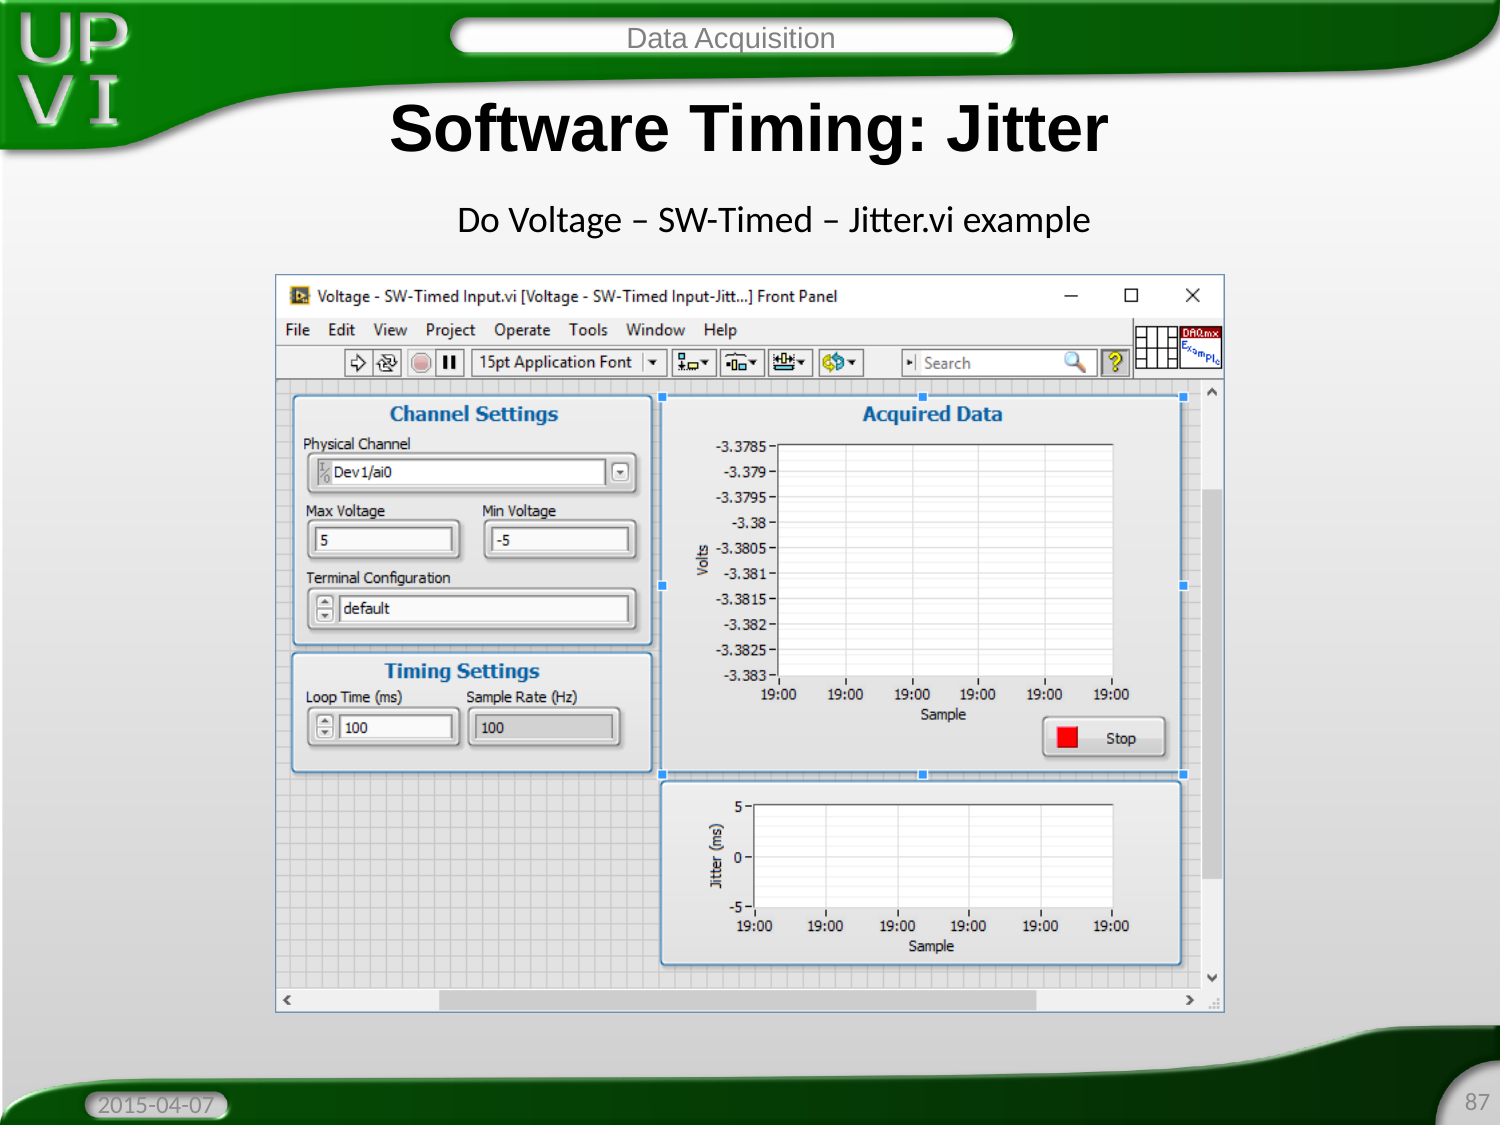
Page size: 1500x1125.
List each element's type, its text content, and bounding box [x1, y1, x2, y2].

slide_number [75, 1073, 238, 1125]
picture [0, 0, 1500, 1125]
list [37, 187, 1463, 1005]
text_box Do Voltage – SW-Timed – Jitter.vi example [442, 187, 1107, 248]
title Software Timing: Jitter [75, 75, 1425, 175]
footer Data Acquisition [450, 6, 1013, 67]
slide_number 87 [1155, 1069, 1500, 1125]
